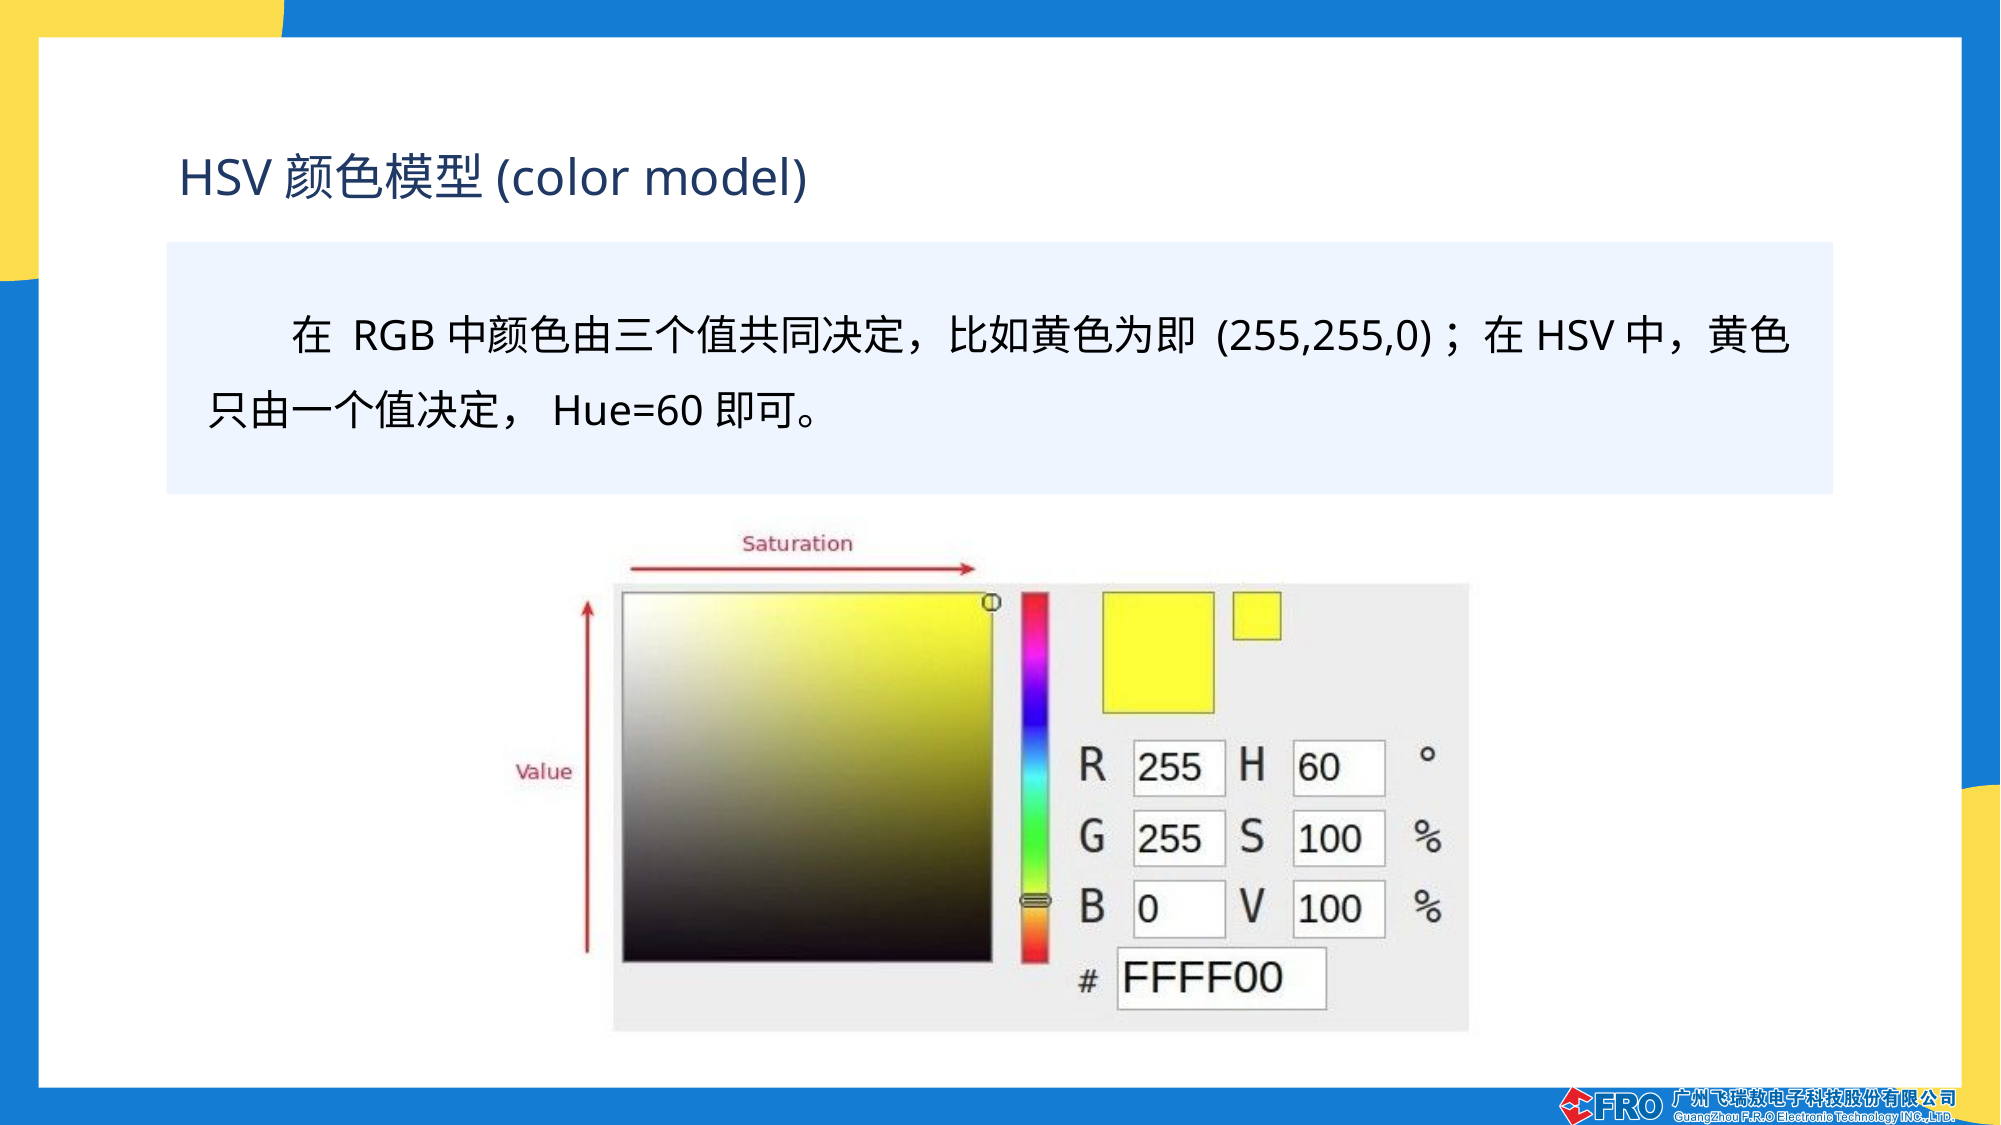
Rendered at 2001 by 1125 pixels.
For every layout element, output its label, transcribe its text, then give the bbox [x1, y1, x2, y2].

text_box HSV颜色模型(color model) [163, 137, 1144, 213]
picture [503, 517, 1497, 1053]
text_box 在 RGB中颜色由三个值共同决定，比如黄色为即 (255,255,0)；在HSV中，黄色只由一个值决定，Hue=60即可。 [166, 241, 1834, 495]
picture [1559, 1087, 1956, 1125]
